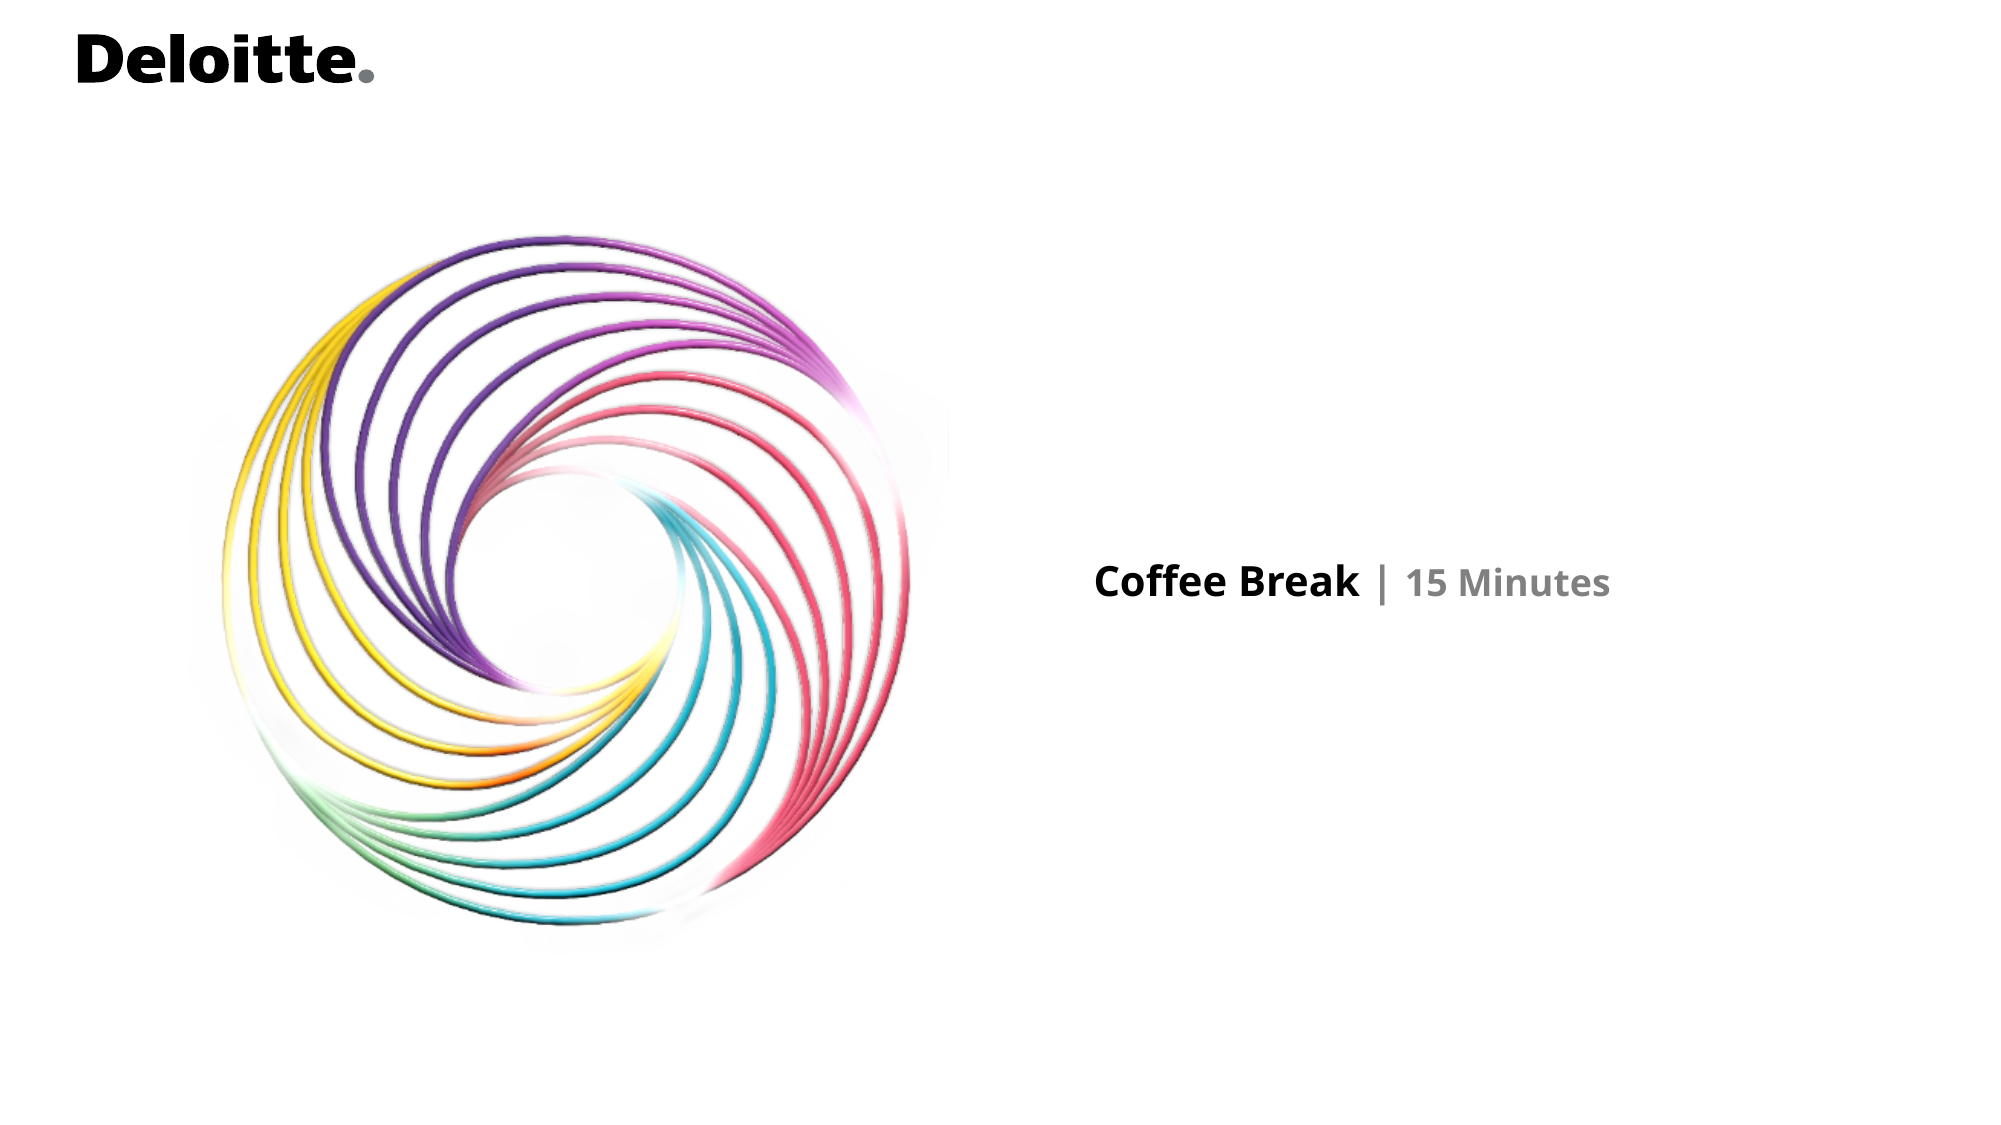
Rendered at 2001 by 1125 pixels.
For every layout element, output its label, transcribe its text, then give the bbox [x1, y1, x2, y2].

picture [132, 147, 999, 1014]
text_box Coffee Break | 15 Minutes [1085, 416, 1868, 810]
